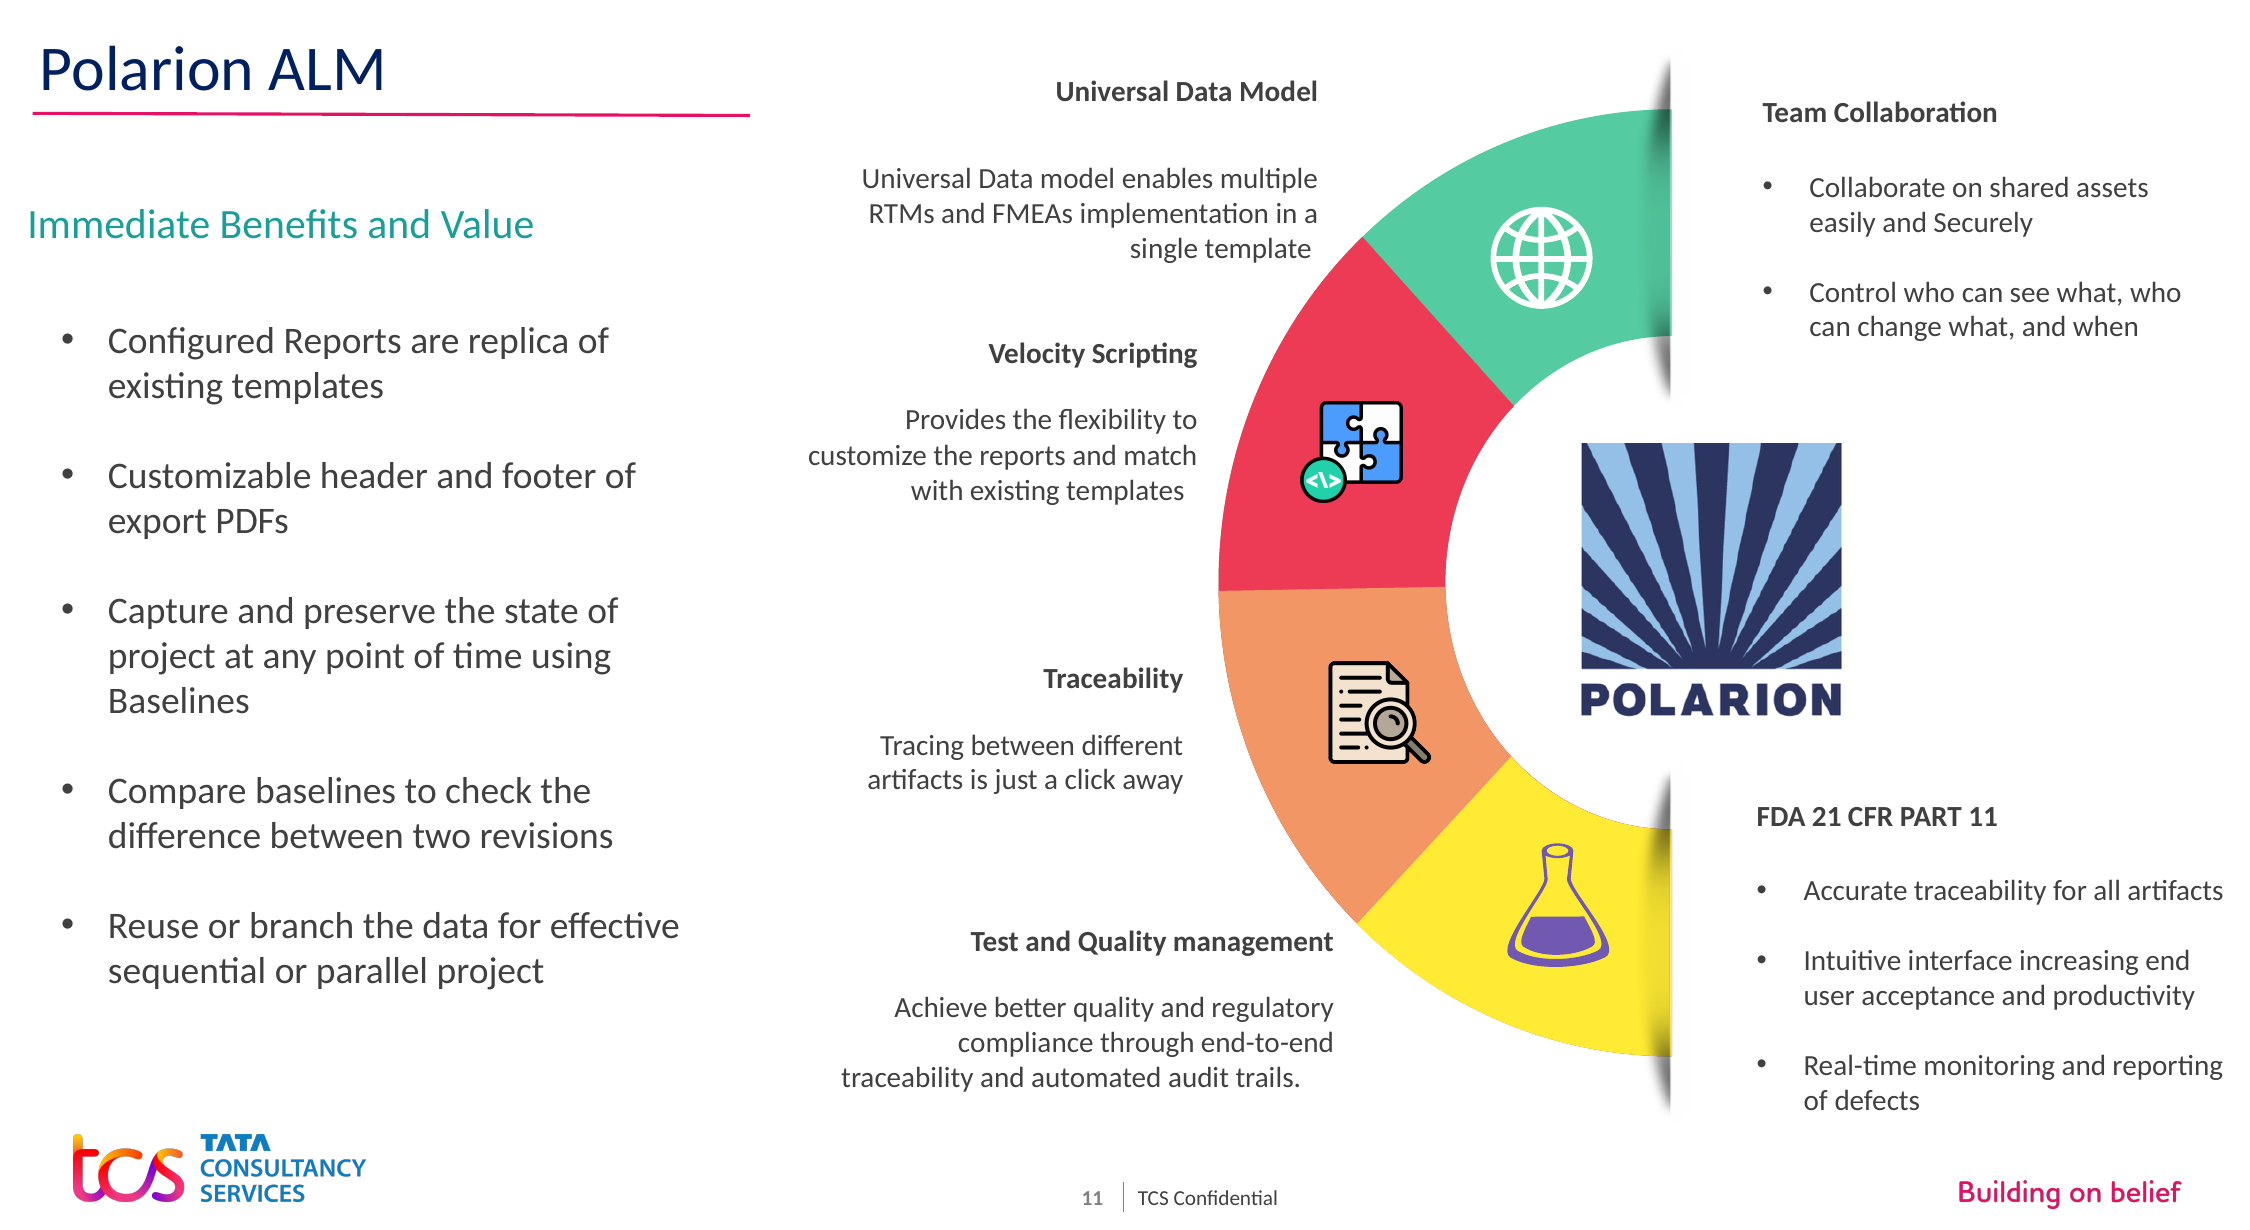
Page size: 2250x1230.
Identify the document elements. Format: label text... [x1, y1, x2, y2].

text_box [649, 64, 1333, 273]
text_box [694, 914, 1349, 1103]
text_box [1134, 131, 2210, 1040]
picture [1445, 443, 1976, 722]
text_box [1741, 789, 2250, 1127]
text_box [0, 17, 2166, 191]
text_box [1747, 86, 2225, 353]
picture [1628, 49, 1695, 131]
picture [1628, 1040, 1695, 1122]
picture [1300, 401, 1403, 503]
picture [1328, 661, 1431, 764]
footer TCS Confidential [1127, 1181, 1589, 1213]
picture [1959, 1180, 2182, 1209]
text_box Configured Reports are replica of existing templates Customizable header and footer of export PDFs Capture and preserve the state of project at any point of time using Baselines Compare baselines to check the difference between two revisions Reuse or branch the data for effective sequential or parallel project [61, 627, 714, 1230]
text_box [712, 652, 1134, 805]
text_box Immediate Benefits and Value [12, 189, 649, 255]
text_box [694, 327, 1134, 515]
